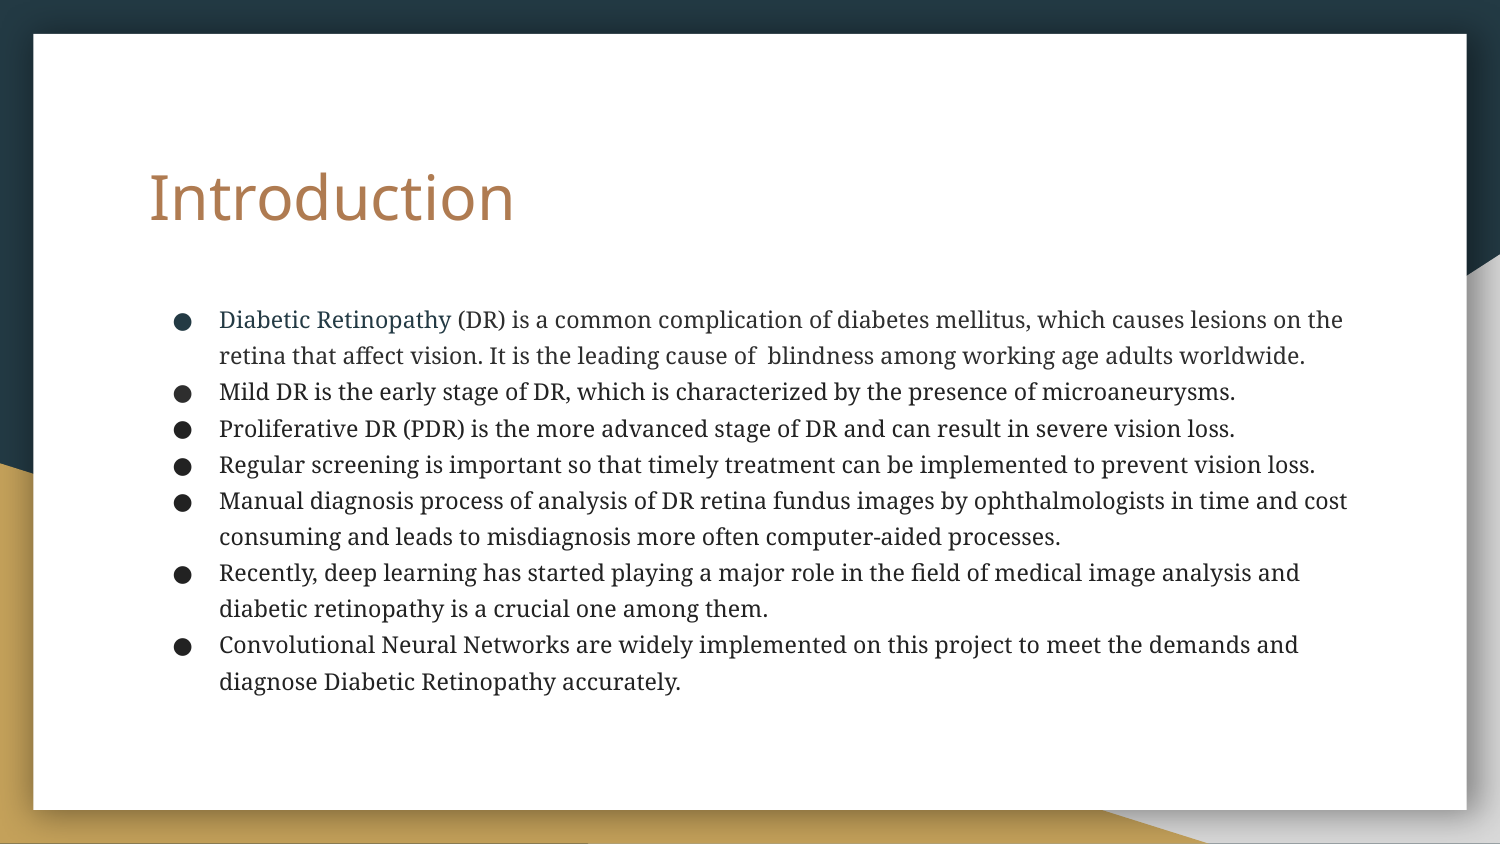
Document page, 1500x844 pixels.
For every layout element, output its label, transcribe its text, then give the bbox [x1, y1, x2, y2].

list Diabetic Retinopathy (DR) is a common complication of diabetes mellitus, which causes lesions on the retina that affect vision. It is the leading cause of blindness among working age adults worldwide. Mild DR is the early stage of DR, which is characterized by the presence of microaneurysms. Proliferative DR (PDR) is the more advanced stage of DR and can result in severe vision loss. Regular screening is important so that timely treatment can be implemented to prevent vision loss. Manual diagnosis process of analysis of DR retina fundus images by ophthalmologists in time and cost consuming and leads to misdiagnosis more often computer-aided processes. Recently, deep learning has started playing a major role in the field of medical image analysis and diabetic retinopathy is a crucial one among them. Convolutional Neural Networks are widely implemented on this project to meet the demands and diagnose Diabetic Retinopathy accurately. [134, 284, 1366, 729]
title Introduction [134, 138, 1366, 284]
